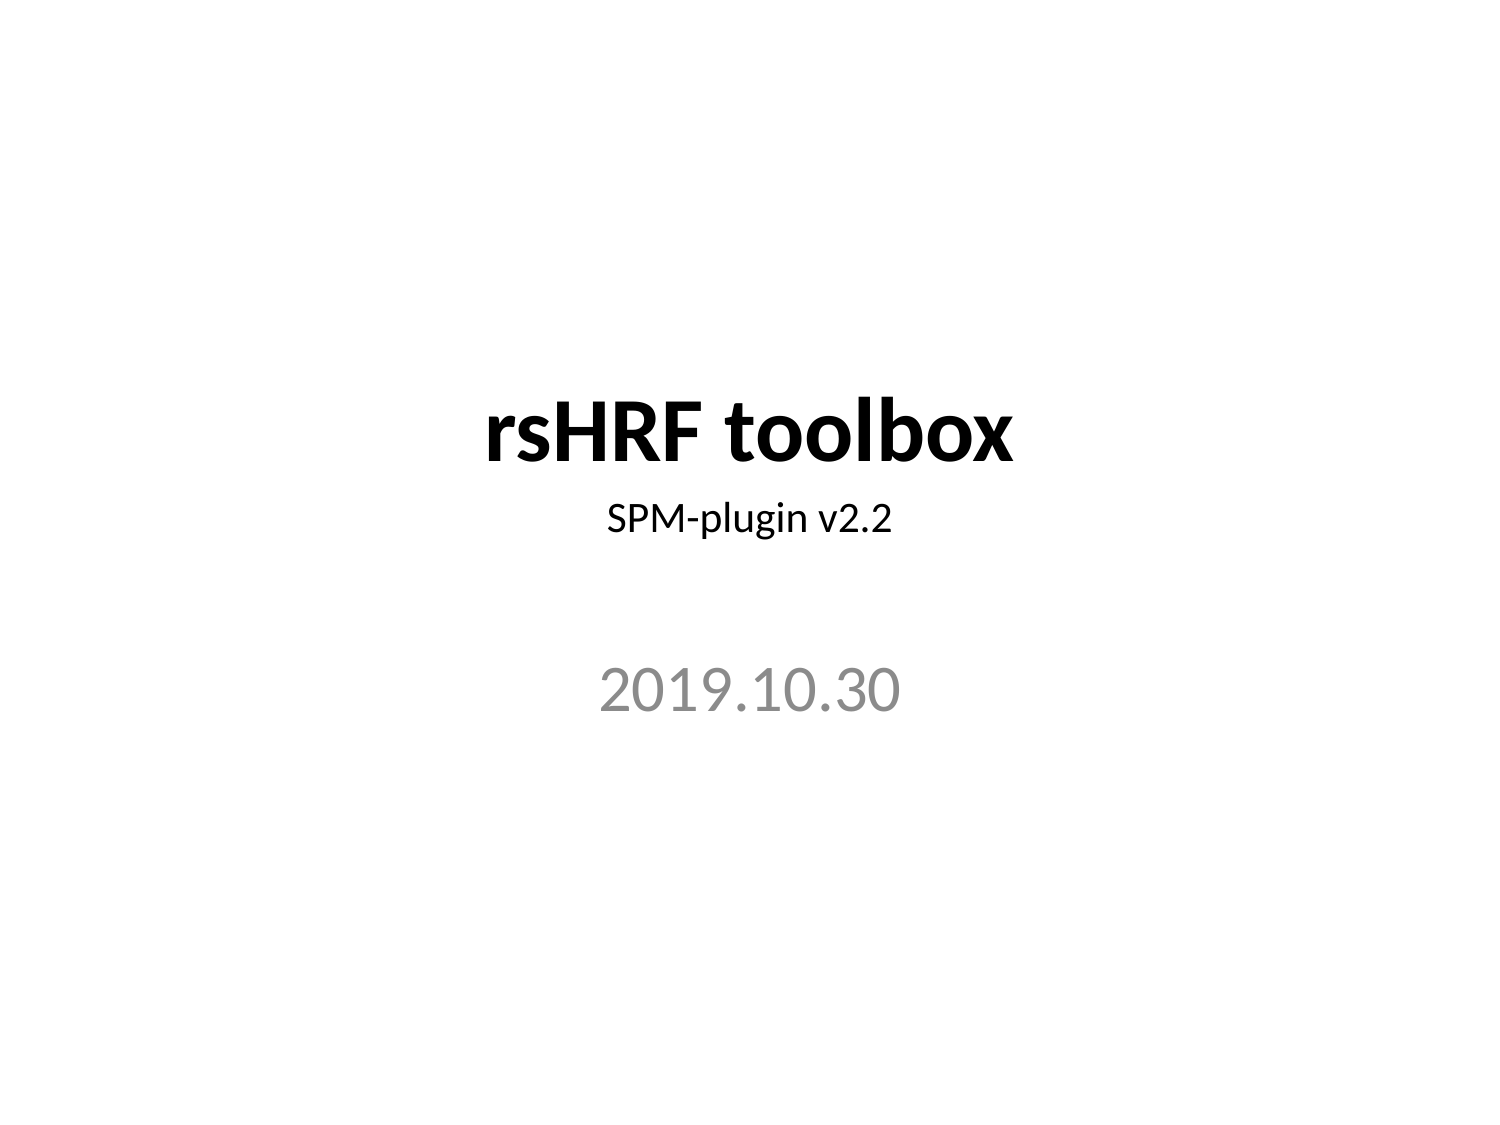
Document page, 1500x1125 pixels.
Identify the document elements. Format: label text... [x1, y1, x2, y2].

text_box rsHRF toolbox SPM-plugin v2.2 [112, 349, 1388, 591]
text_box 2019.10.30 [224, 637, 1275, 925]
